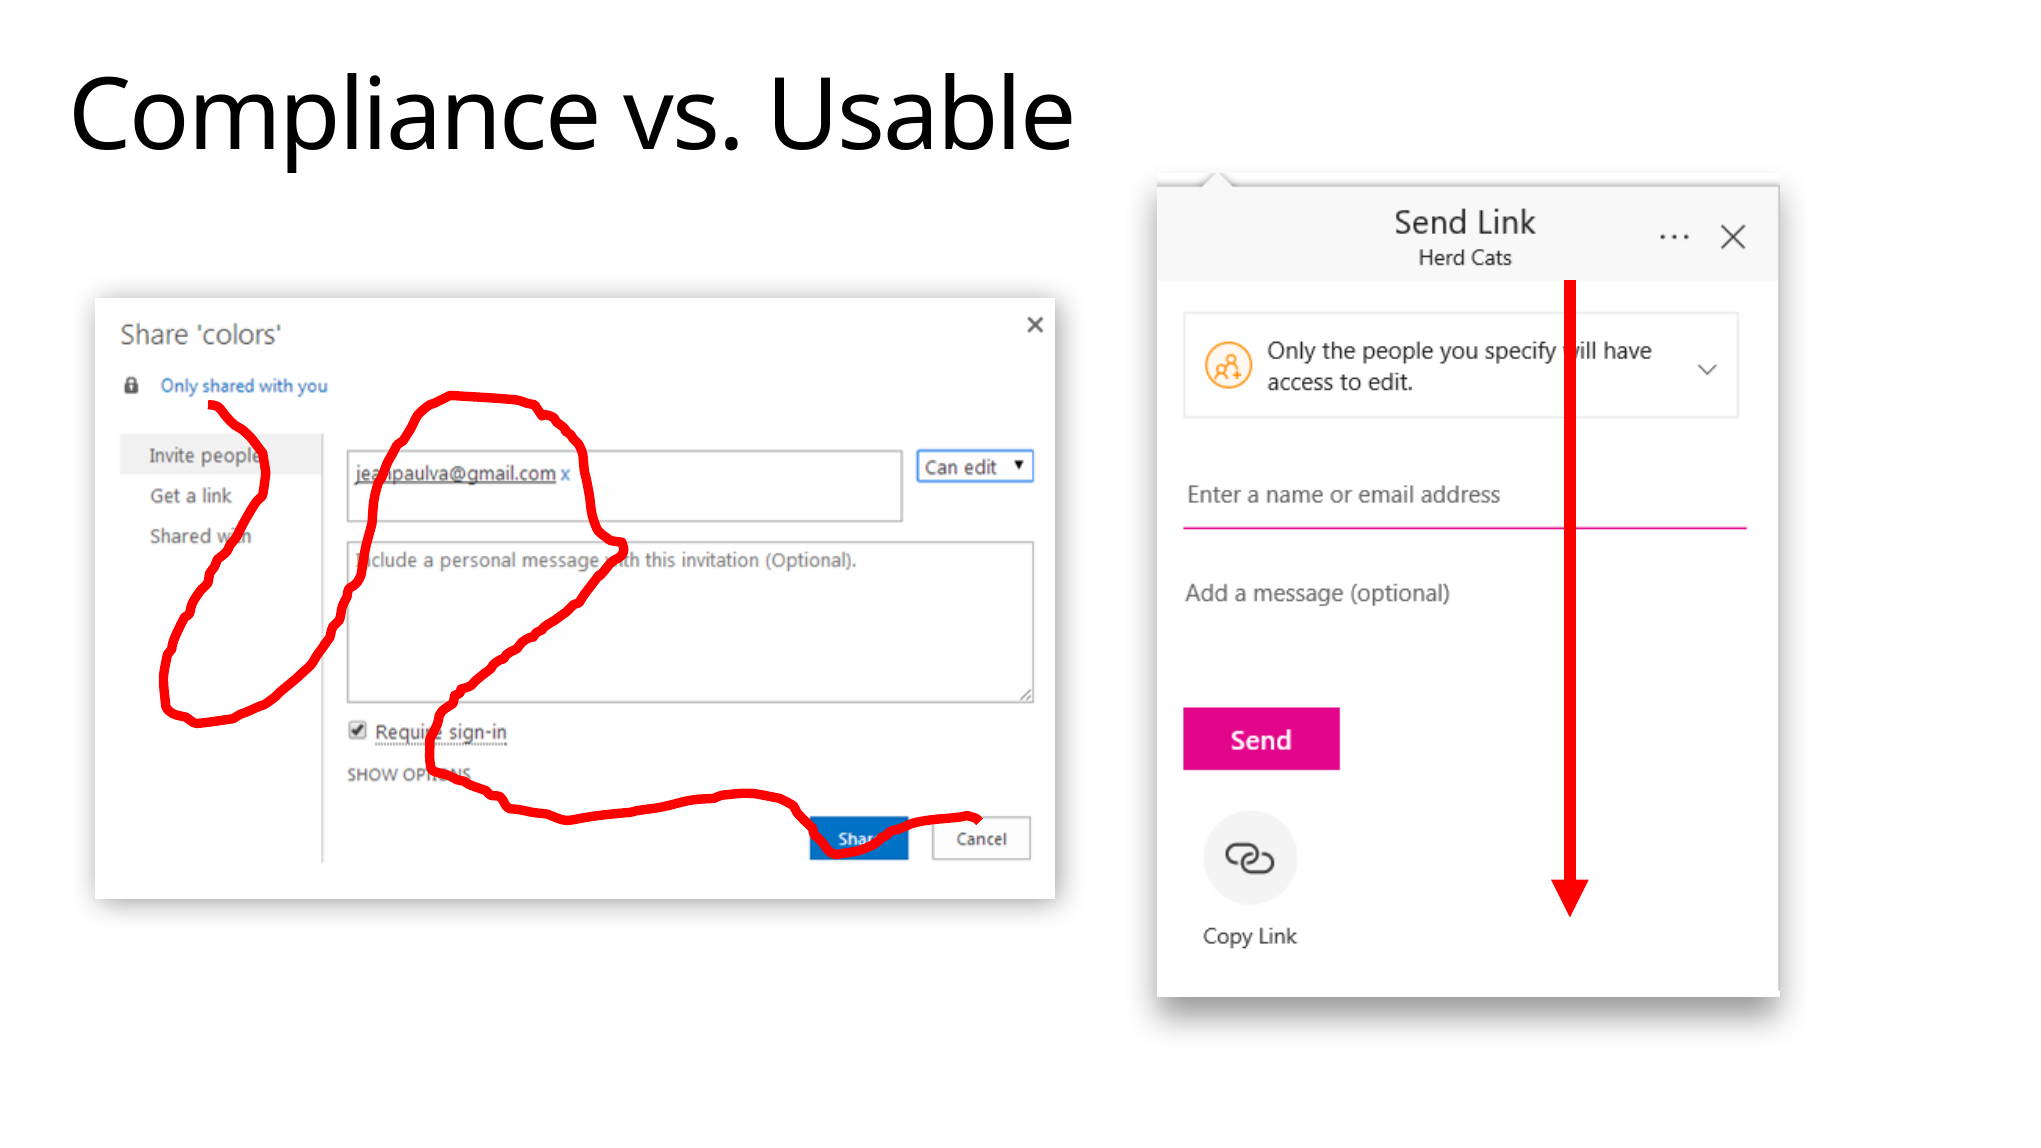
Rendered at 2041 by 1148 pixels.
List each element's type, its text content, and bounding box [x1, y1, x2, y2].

title Compliance vs. Usable [45, 48, 1996, 199]
picture [95, 298, 1056, 899]
picture [1157, 173, 1780, 998]
